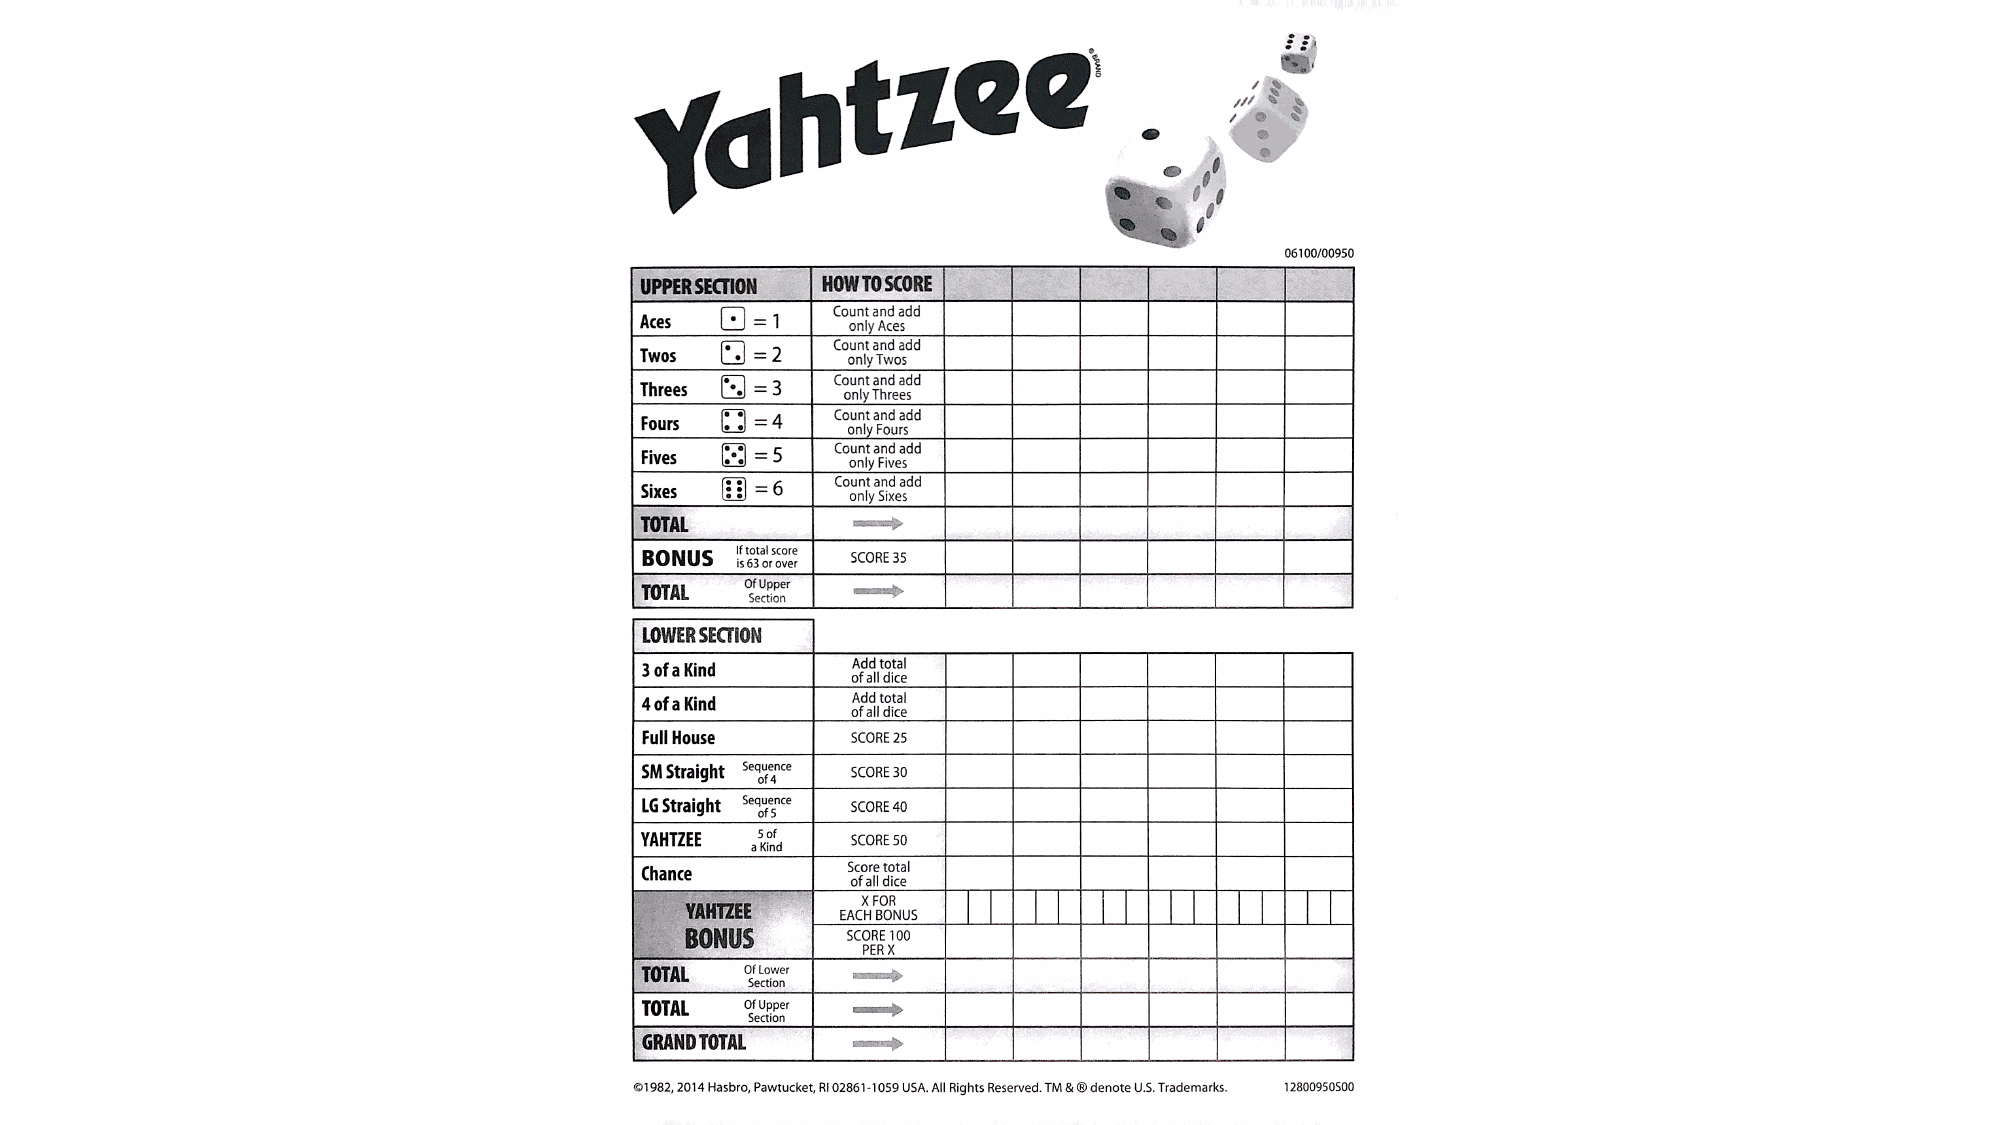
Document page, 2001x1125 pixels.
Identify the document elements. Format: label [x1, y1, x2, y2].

picture [602, 0, 1398, 1125]
